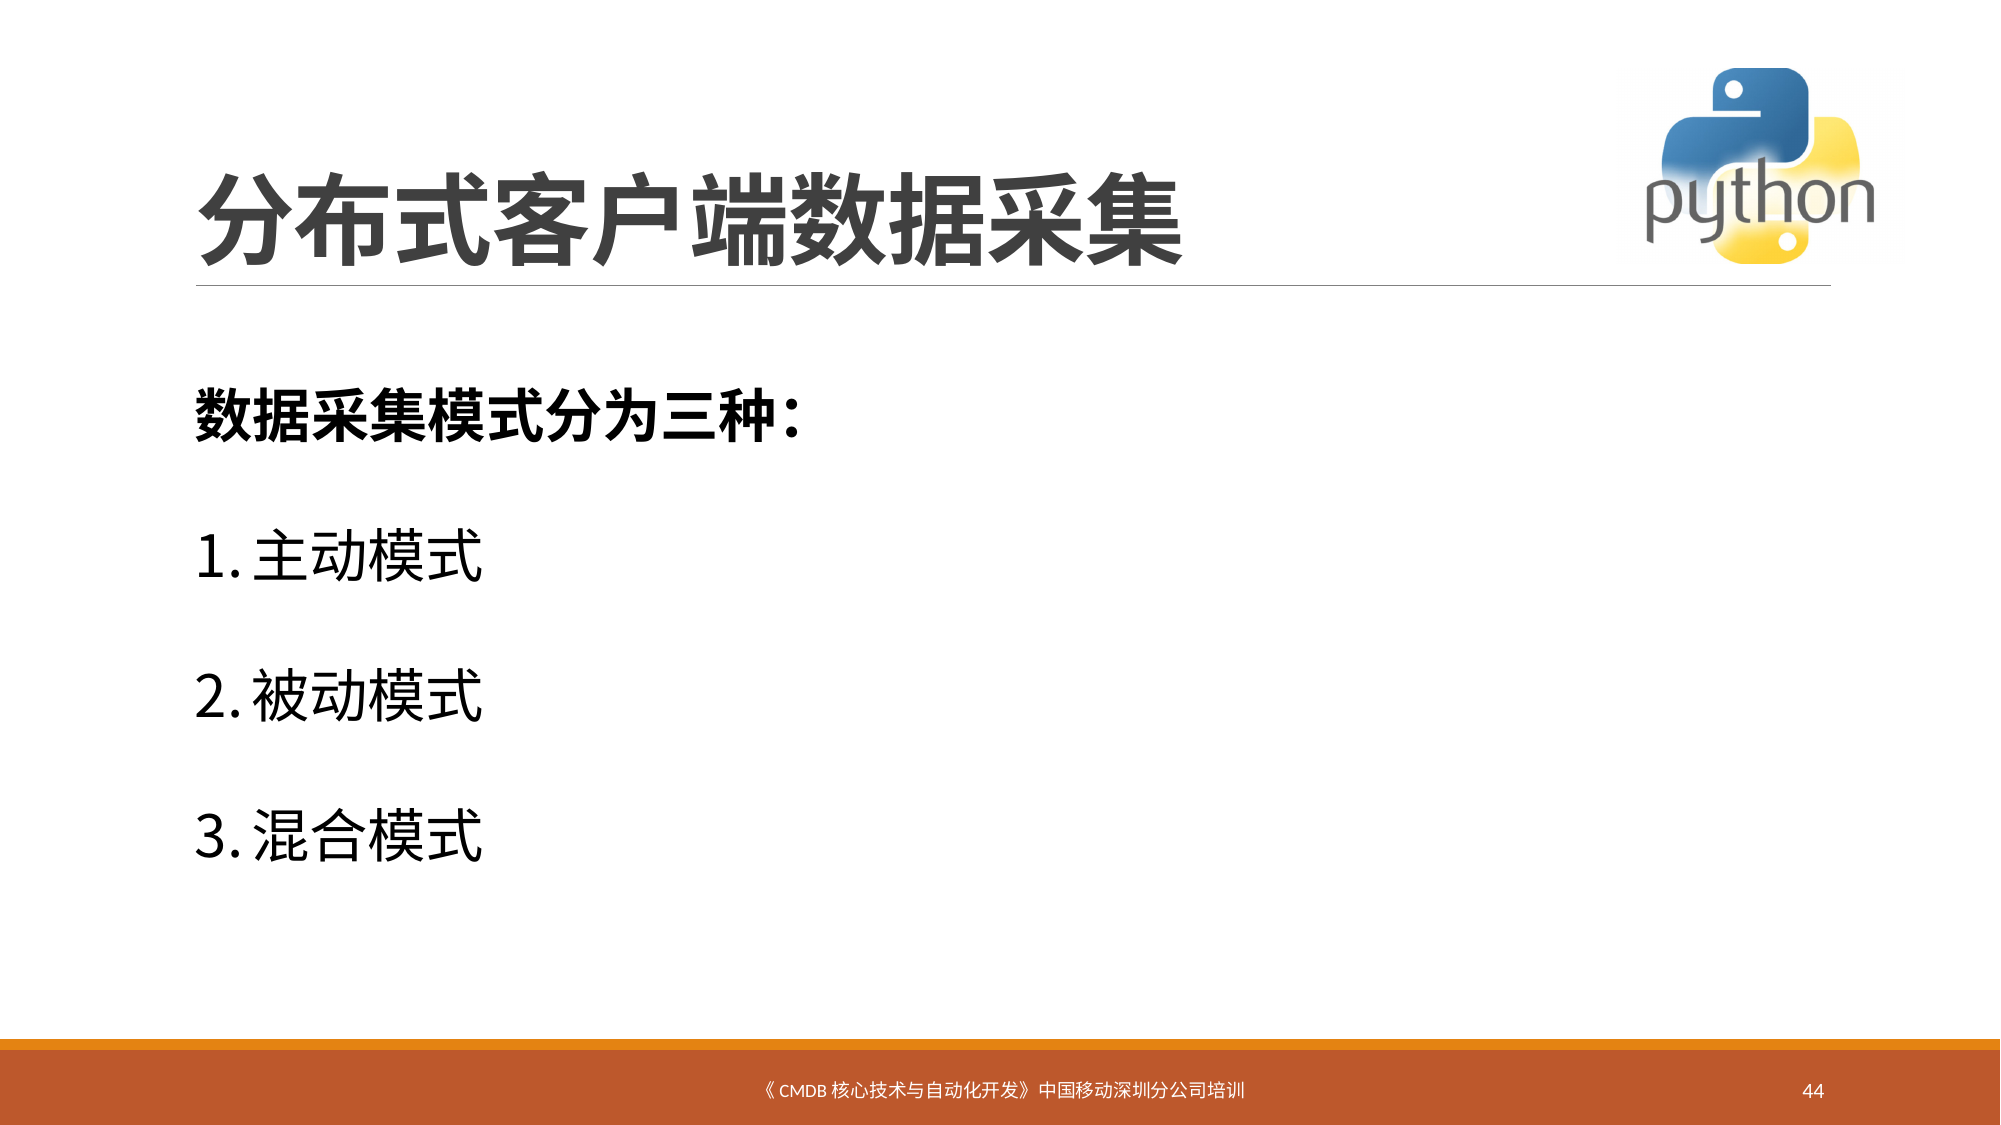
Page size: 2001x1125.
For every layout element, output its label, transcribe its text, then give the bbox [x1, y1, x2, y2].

footer 《CMDB核心技术与自动化开发》中国移动深圳分公司培训 [604, 1059, 1396, 1120]
slide_number 44 [1624, 1059, 1840, 1120]
text_box 数据采集模式分为三种： 主动模式 被动模式 混合模式 [179, 371, 1324, 877]
picture [1616, 68, 1906, 264]
title 分布式客户端数据采集 [180, 47, 1830, 285]
